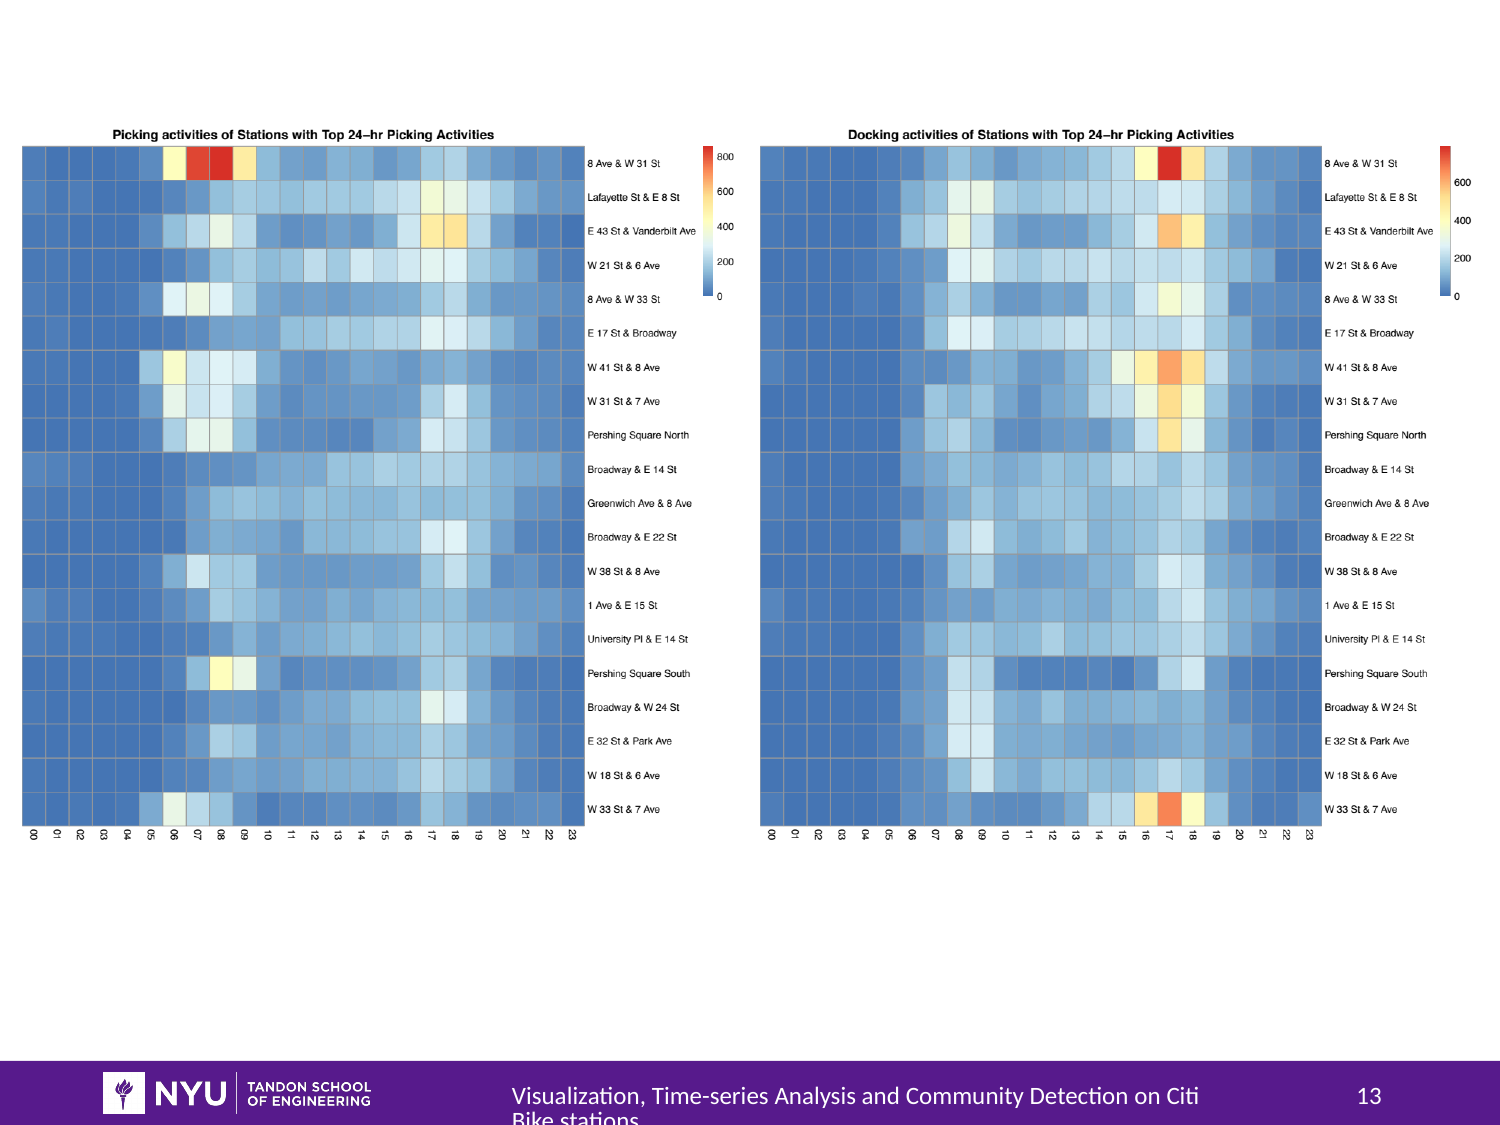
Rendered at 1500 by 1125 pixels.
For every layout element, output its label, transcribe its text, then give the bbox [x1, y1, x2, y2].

picture [103, 1072, 371, 1114]
footer Visualization, Time-series Analysis and Community Detection on CitiBike stations [496, 1073, 1221, 1116]
slide_number 13 [1250, 1073, 1397, 1116]
picture [17, 127, 735, 845]
picture [754, 127, 1473, 845]
